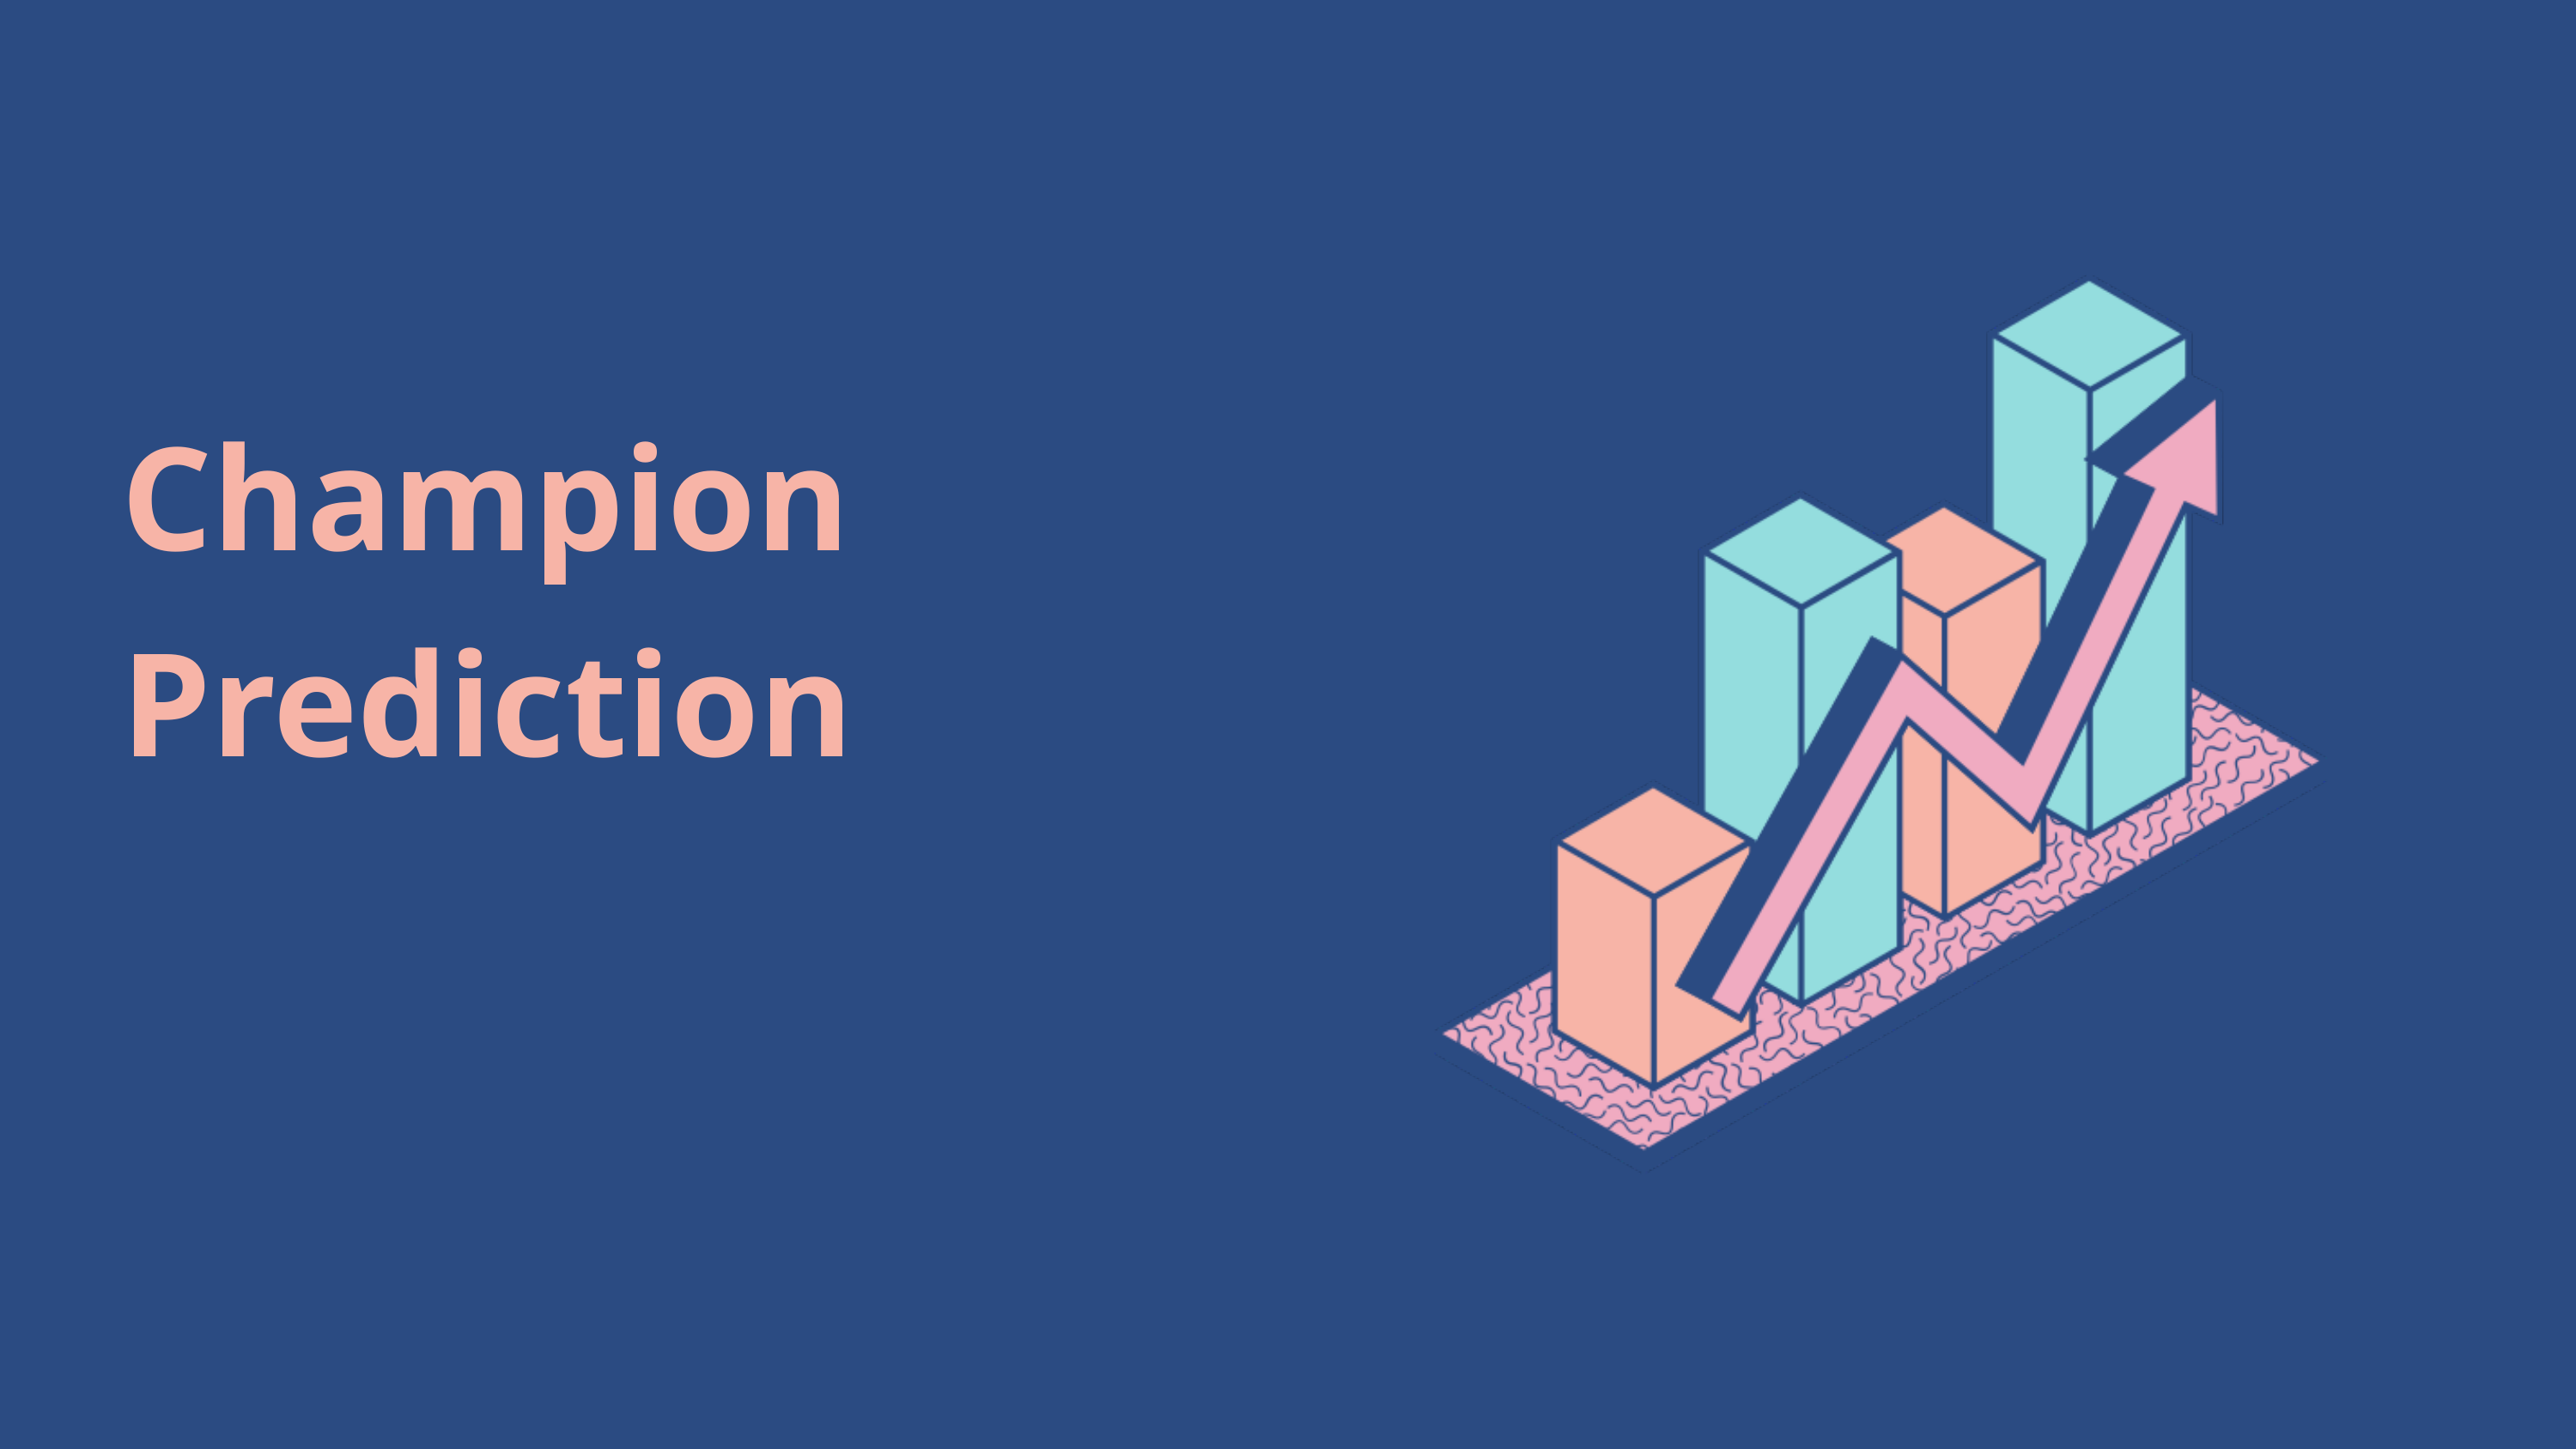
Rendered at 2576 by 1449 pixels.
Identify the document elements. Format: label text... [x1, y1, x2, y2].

text_box Champion Prediction [121, 373, 1577, 786]
text_box [1434, 275, 2328, 1174]
